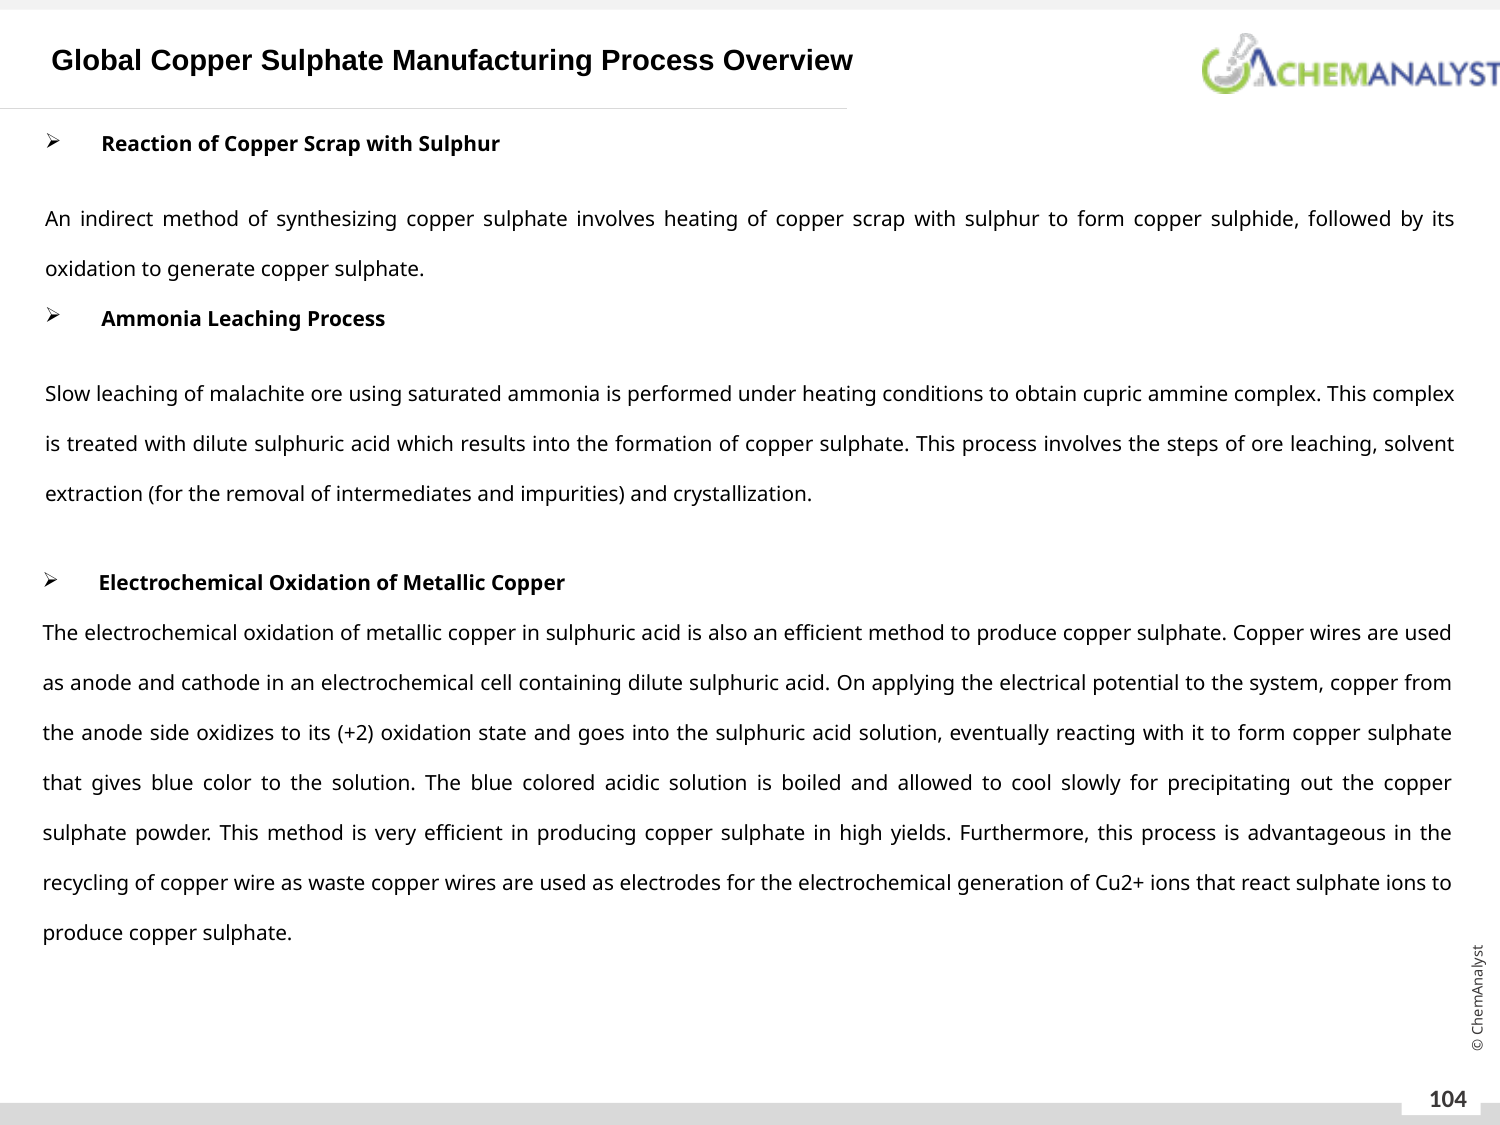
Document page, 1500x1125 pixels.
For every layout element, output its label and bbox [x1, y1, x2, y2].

picture [1202, 33, 1500, 94]
text_box [27, 562, 1467, 952]
text_box [36, 33, 1368, 84]
text_box [30, 123, 1470, 558]
